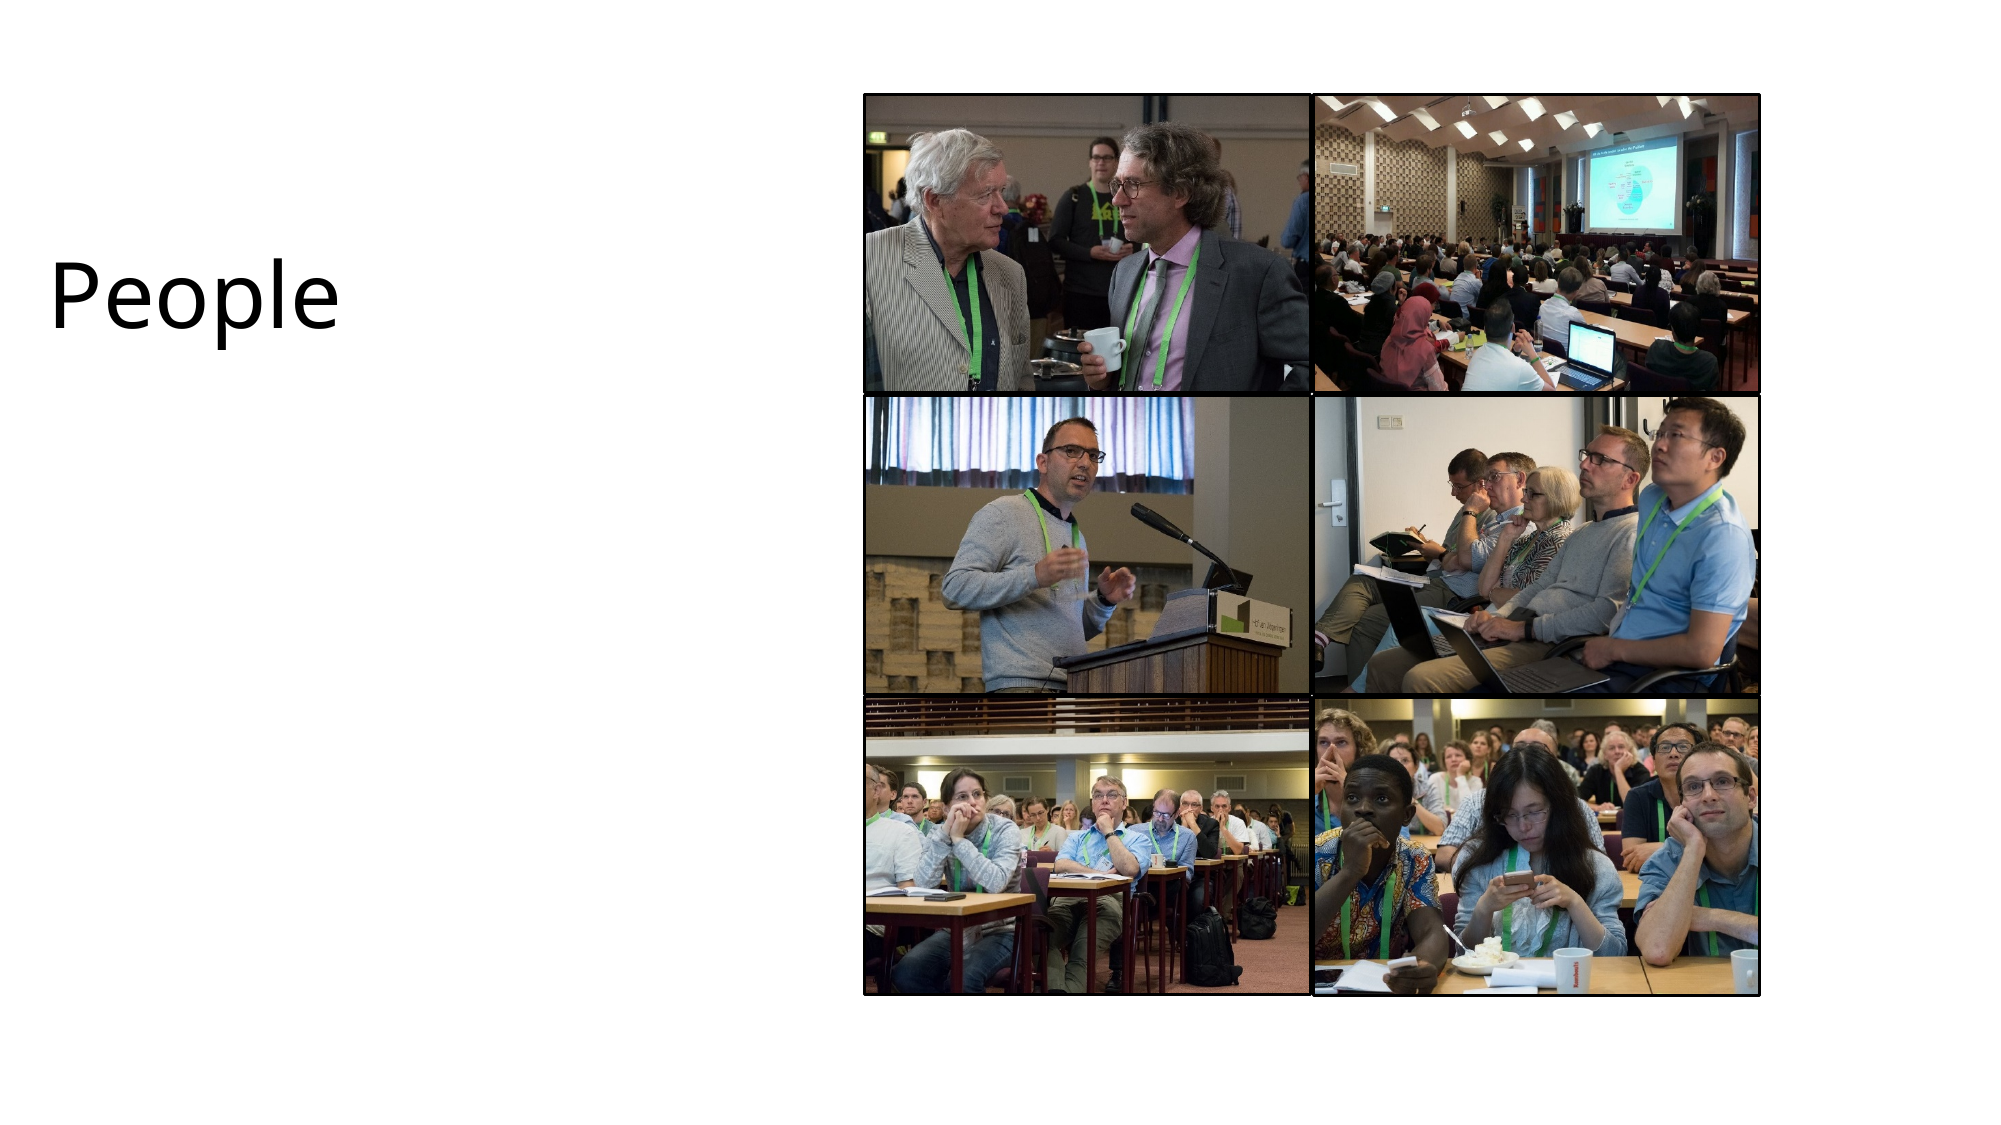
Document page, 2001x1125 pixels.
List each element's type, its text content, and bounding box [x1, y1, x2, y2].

title People [32, 189, 592, 408]
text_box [865, 95, 1759, 994]
